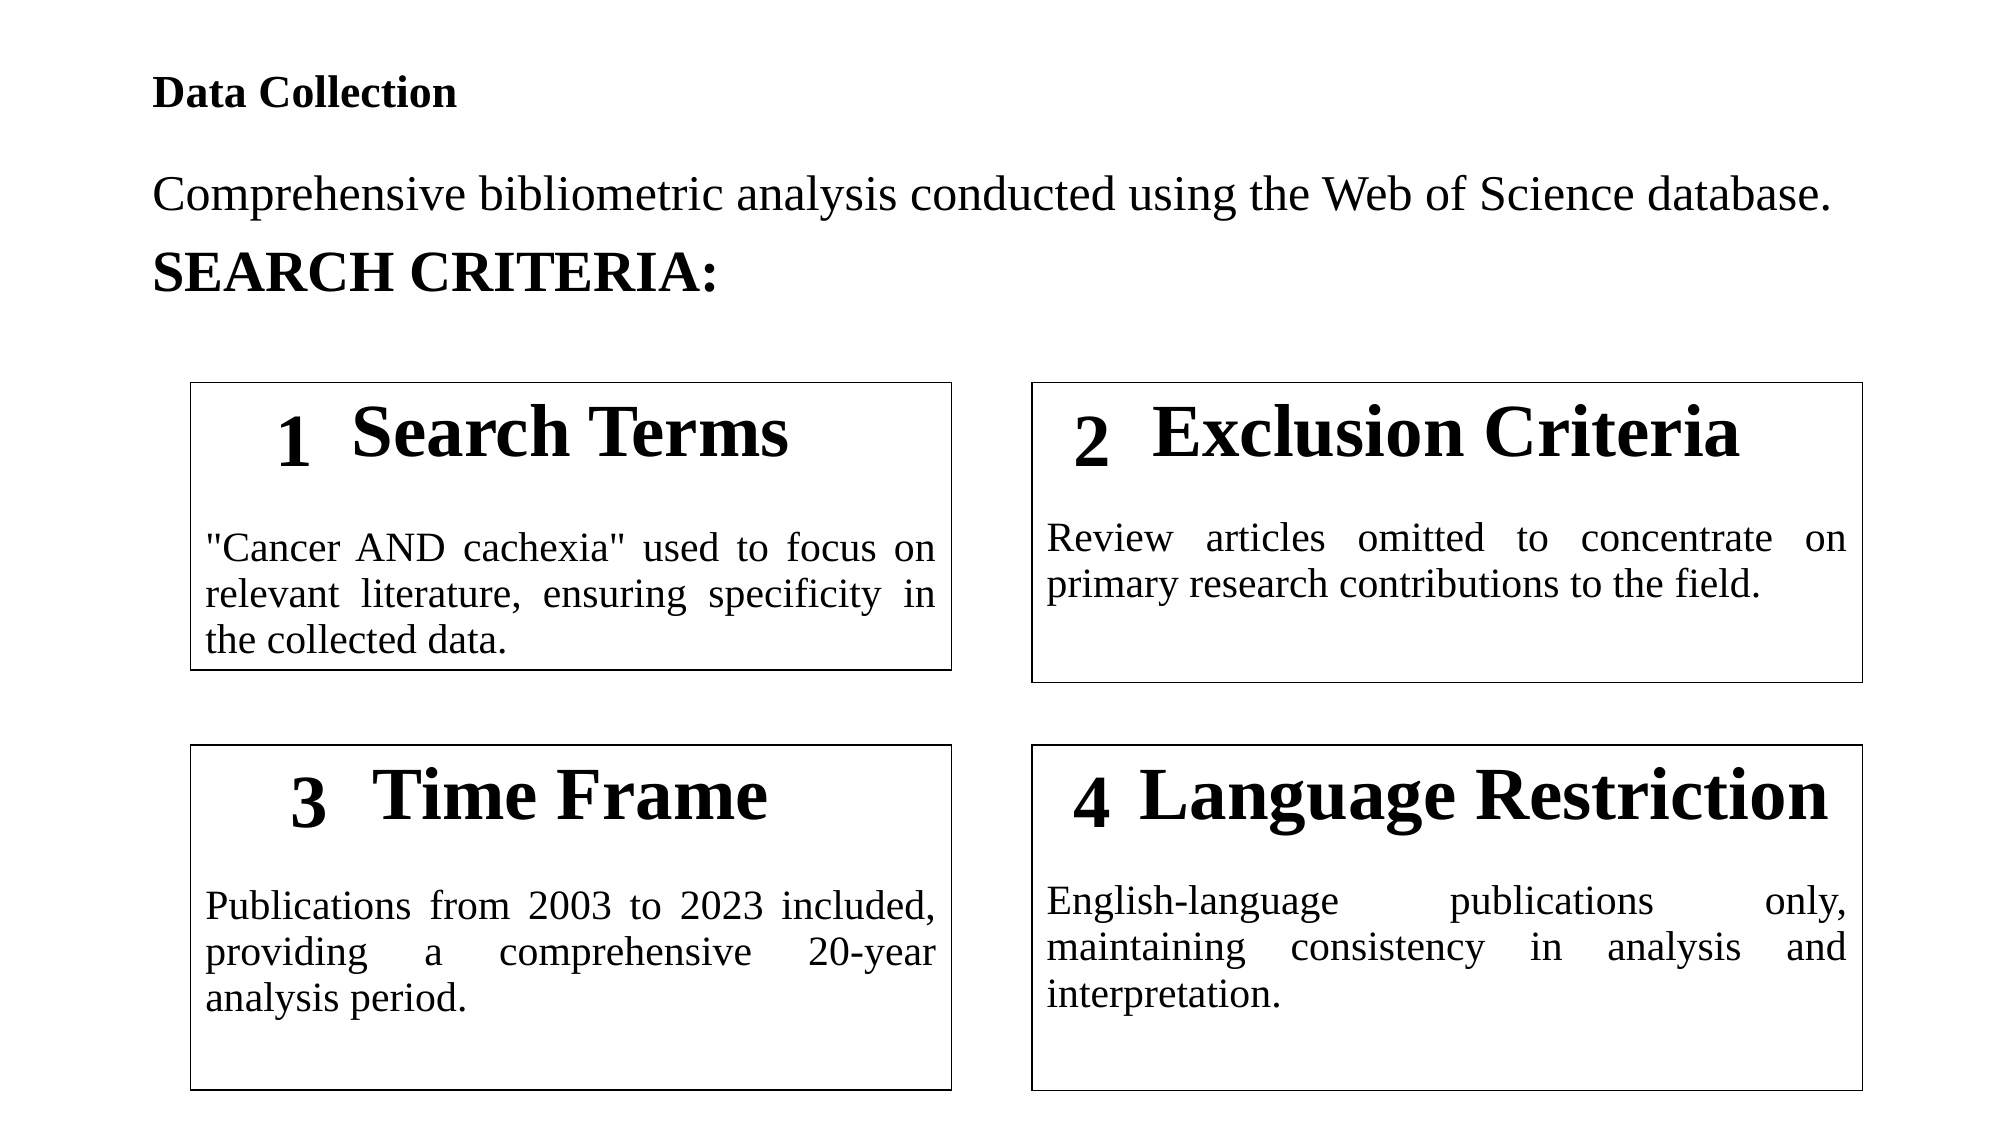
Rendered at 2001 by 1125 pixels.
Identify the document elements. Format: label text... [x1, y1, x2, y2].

text_box 3 [275, 745, 372, 850]
table_header Time Frame Publications from 2003 to 2023 included, providing a comprehensive 20-year analysis period. [191, 746, 951, 1089]
text_box 4 [1058, 745, 1155, 850]
title Data Collection [137, 59, 1863, 159]
table_header Exclusion Criteria Review articles omitted to concentrate on primary research contributions to the field. [1033, 383, 1862, 682]
table_header Search Terms "Cancer AND cachexia" used to focus on relevant literature, ensuring specificity in the collected data. [191, 383, 951, 669]
table_header Language Restriction English-language publications only, maintaining consistency in analysis and interpretation. [1033, 746, 1862, 1090]
text_box 2 [1058, 384, 1155, 489]
list Comprehensive bibliometric analysis conducted using the Web of Science database. SEARCH CRITERIA: [137, 159, 1927, 1104]
text_box 1 [260, 384, 357, 489]
